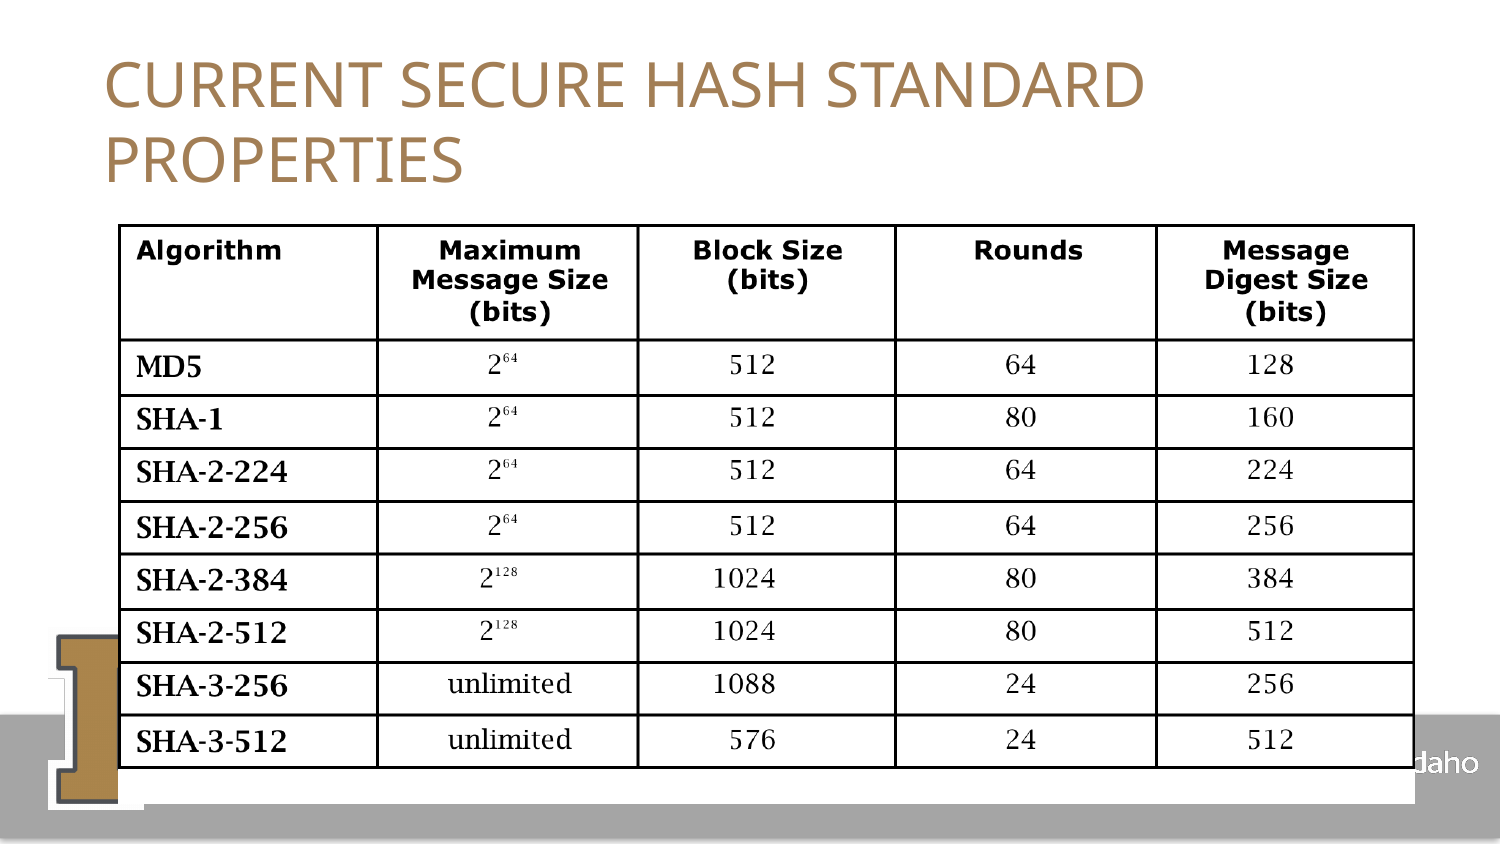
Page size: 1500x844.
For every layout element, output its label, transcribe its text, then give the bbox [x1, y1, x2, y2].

title CURRENT SECURE HASH STANDARD PROPERTIES [103, 44, 1397, 158]
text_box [117, 224, 1415, 805]
picture [1118, 658, 1500, 844]
picture [48, 627, 144, 810]
